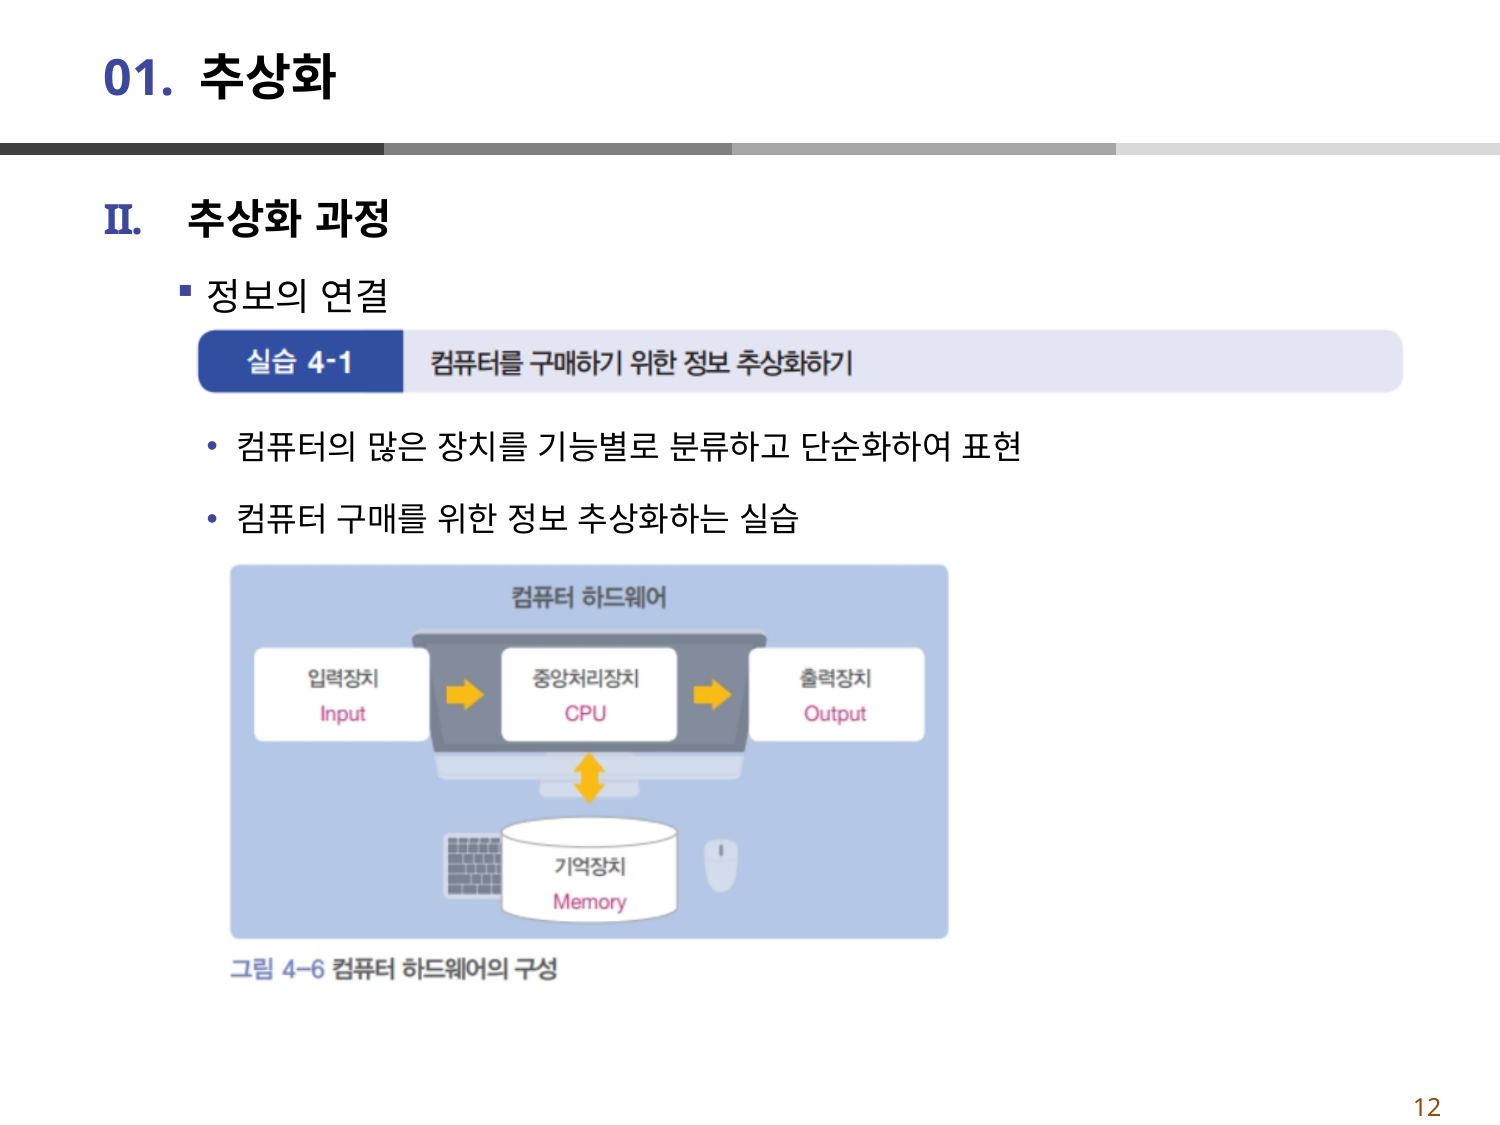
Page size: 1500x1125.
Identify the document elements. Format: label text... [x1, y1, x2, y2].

picture [193, 326, 1406, 397]
picture [218, 550, 964, 994]
title 01. 추상화 [88, 30, 1400, 121]
list 추상화 과정 정보의 연결 컴퓨터의 많은 장치를 기능별로 분류하고 단순화하여 표현 컴퓨터 구매를 위한 정보 추상화하는 실습 [88, 160, 1424, 1060]
